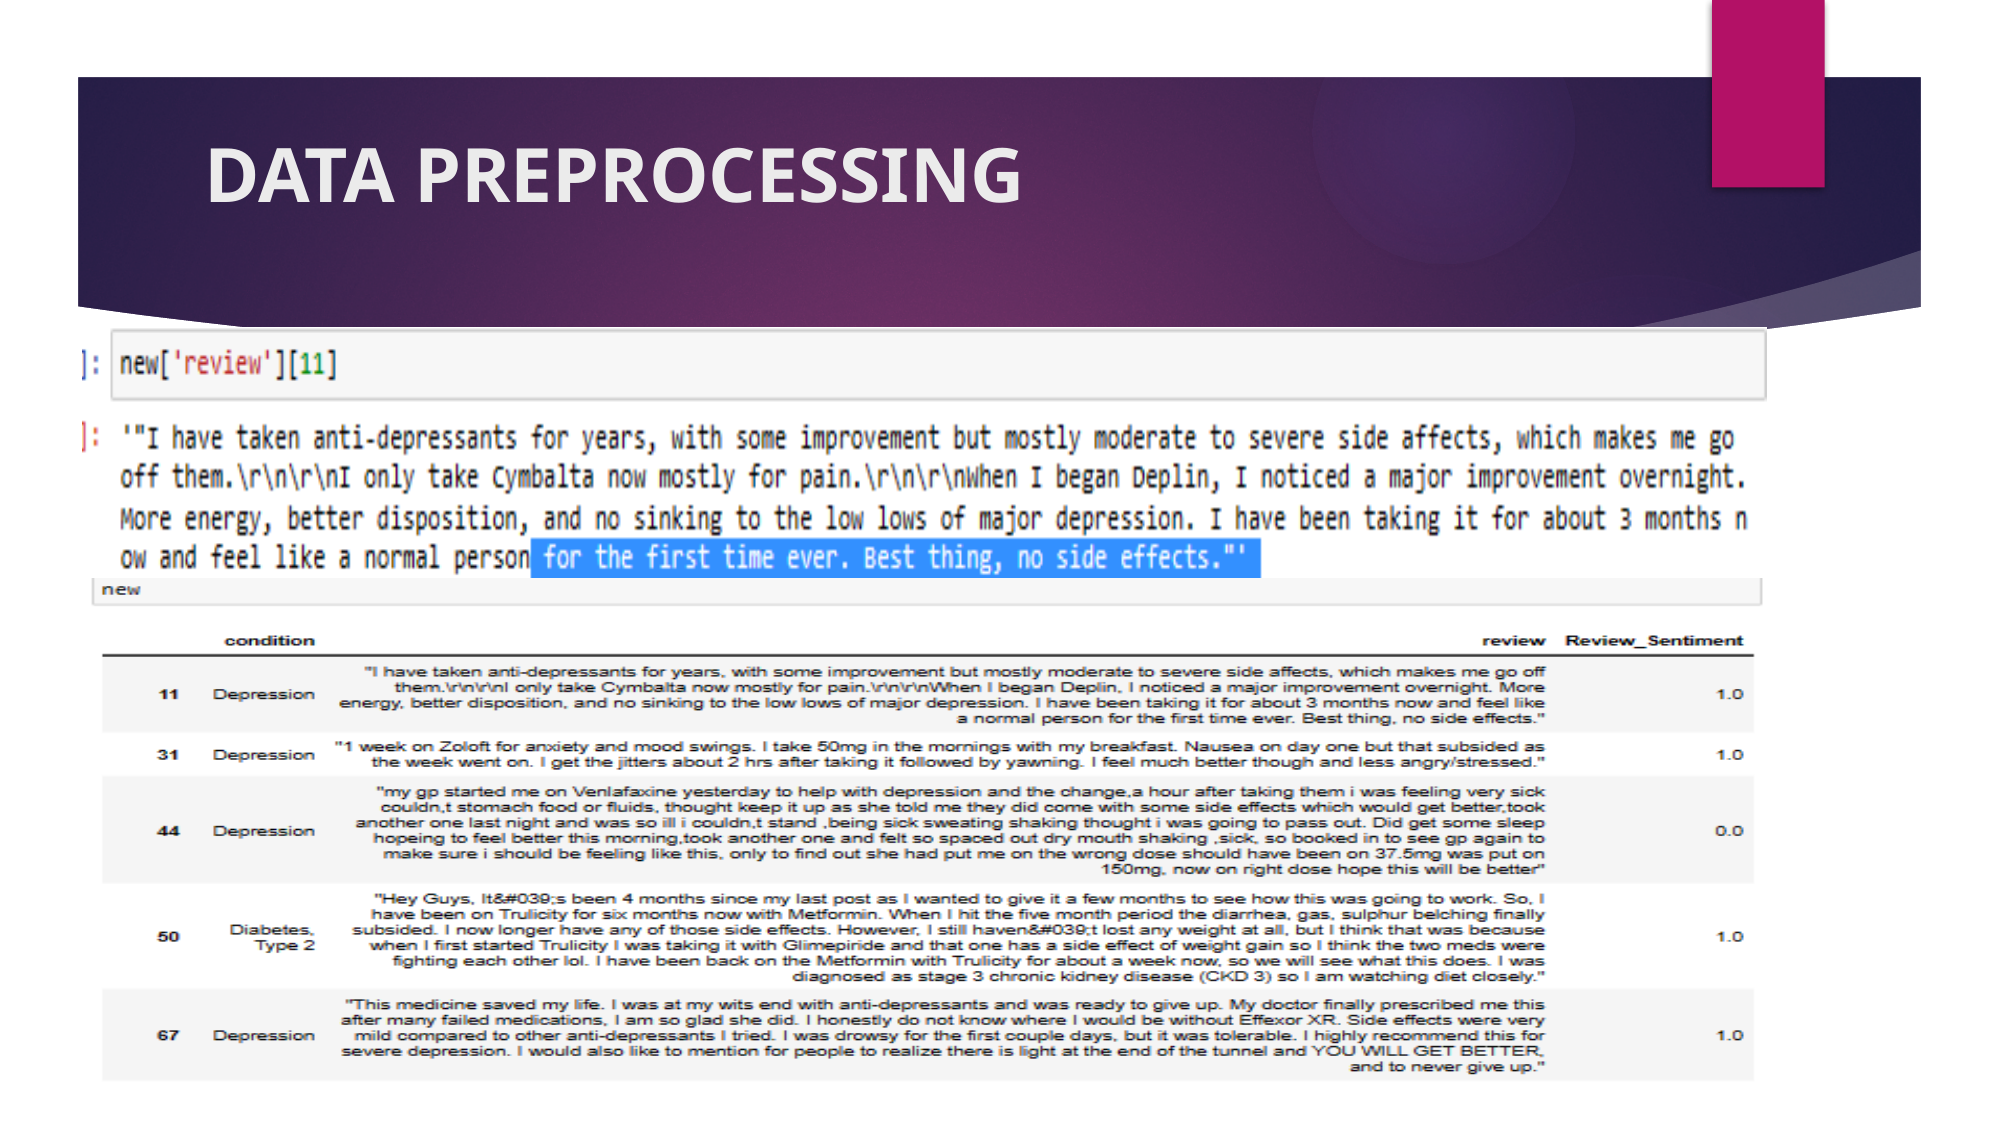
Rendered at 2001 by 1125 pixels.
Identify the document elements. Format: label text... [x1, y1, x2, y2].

picture [82, 578, 1767, 1088]
title DATA PREPROCESSING [189, 159, 1627, 276]
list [82, 327, 1767, 576]
